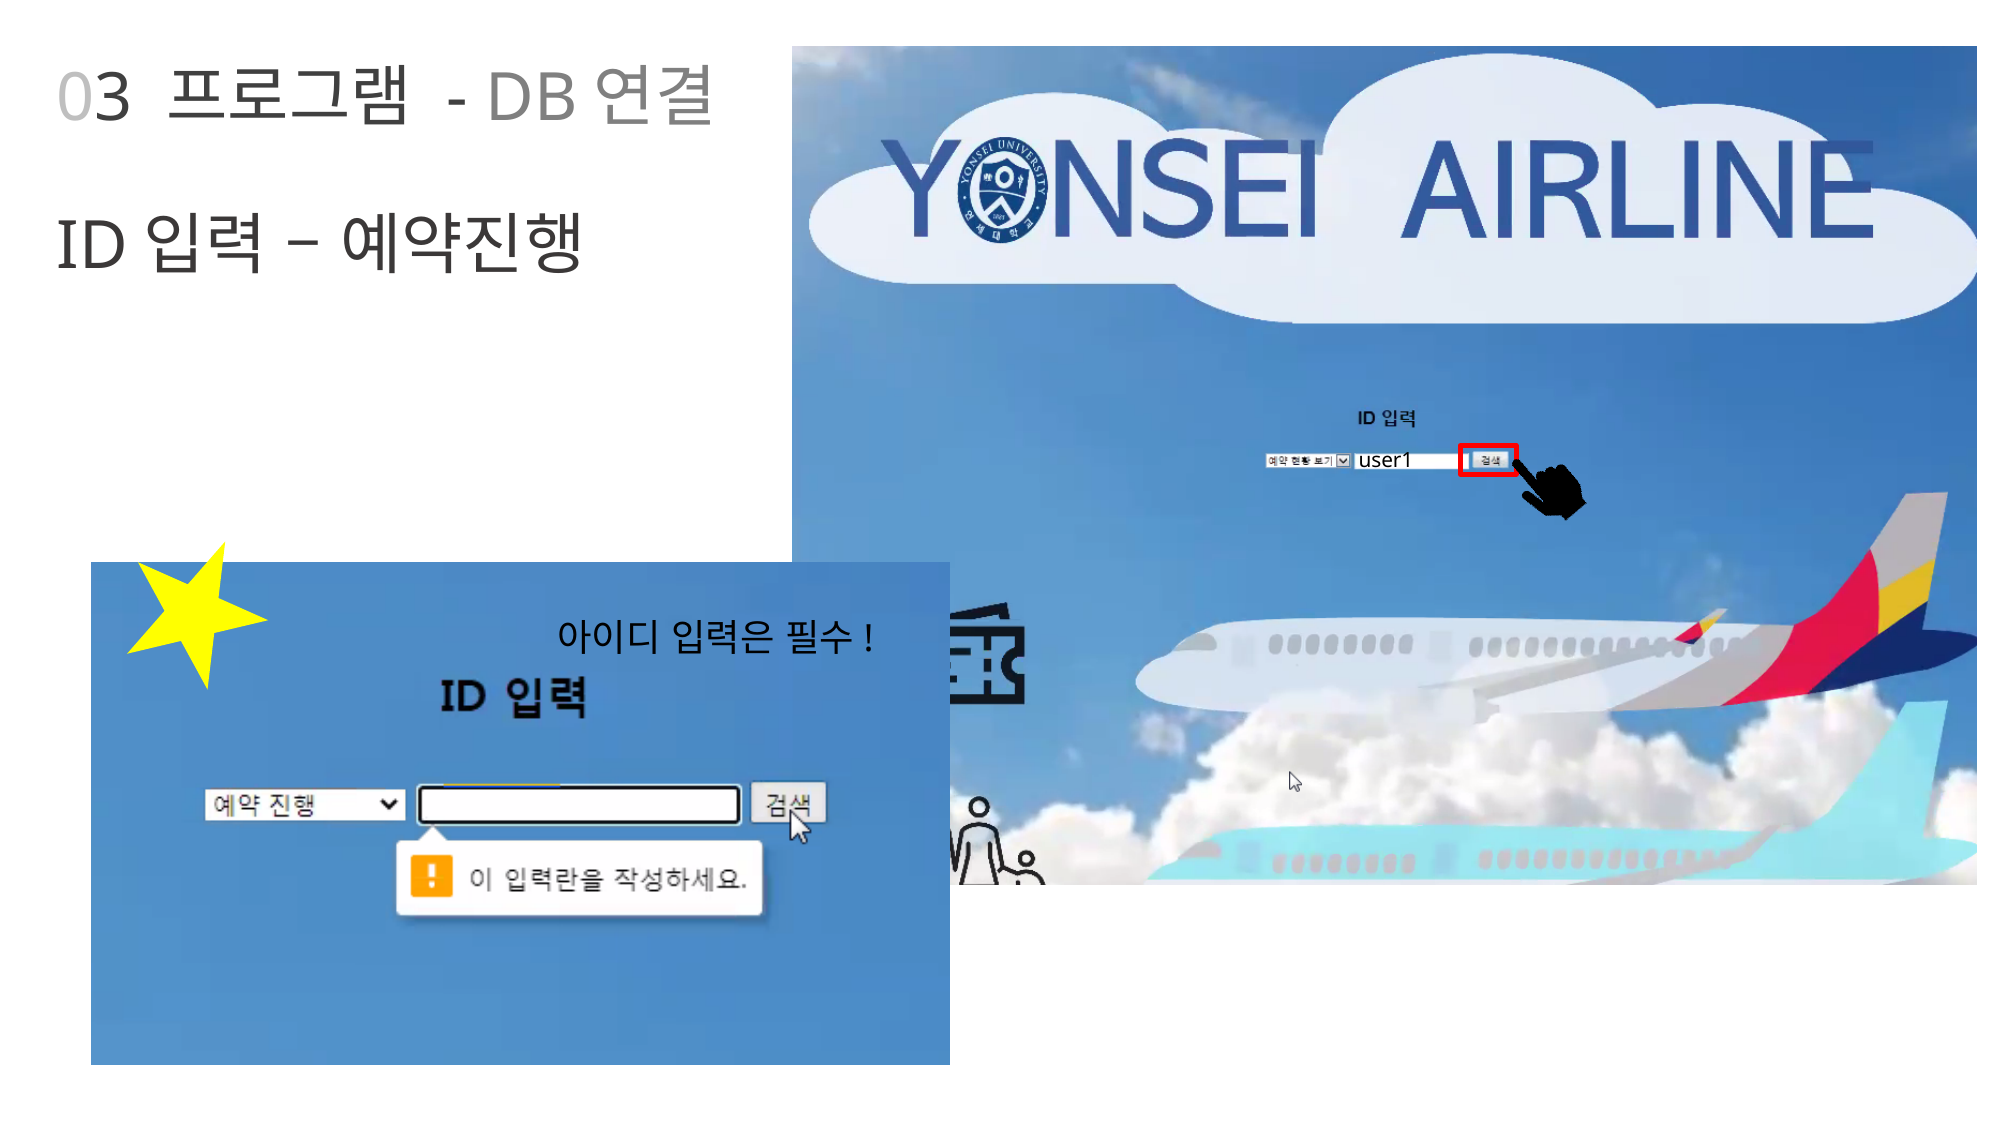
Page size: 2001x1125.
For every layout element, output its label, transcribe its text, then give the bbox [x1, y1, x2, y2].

text_box 03 프로그램 - DB연결 [41, 46, 792, 142]
picture [792, 46, 1977, 885]
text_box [91, 535, 950, 1065]
text_box ID입력 – 예약진행 [41, 194, 792, 290]
